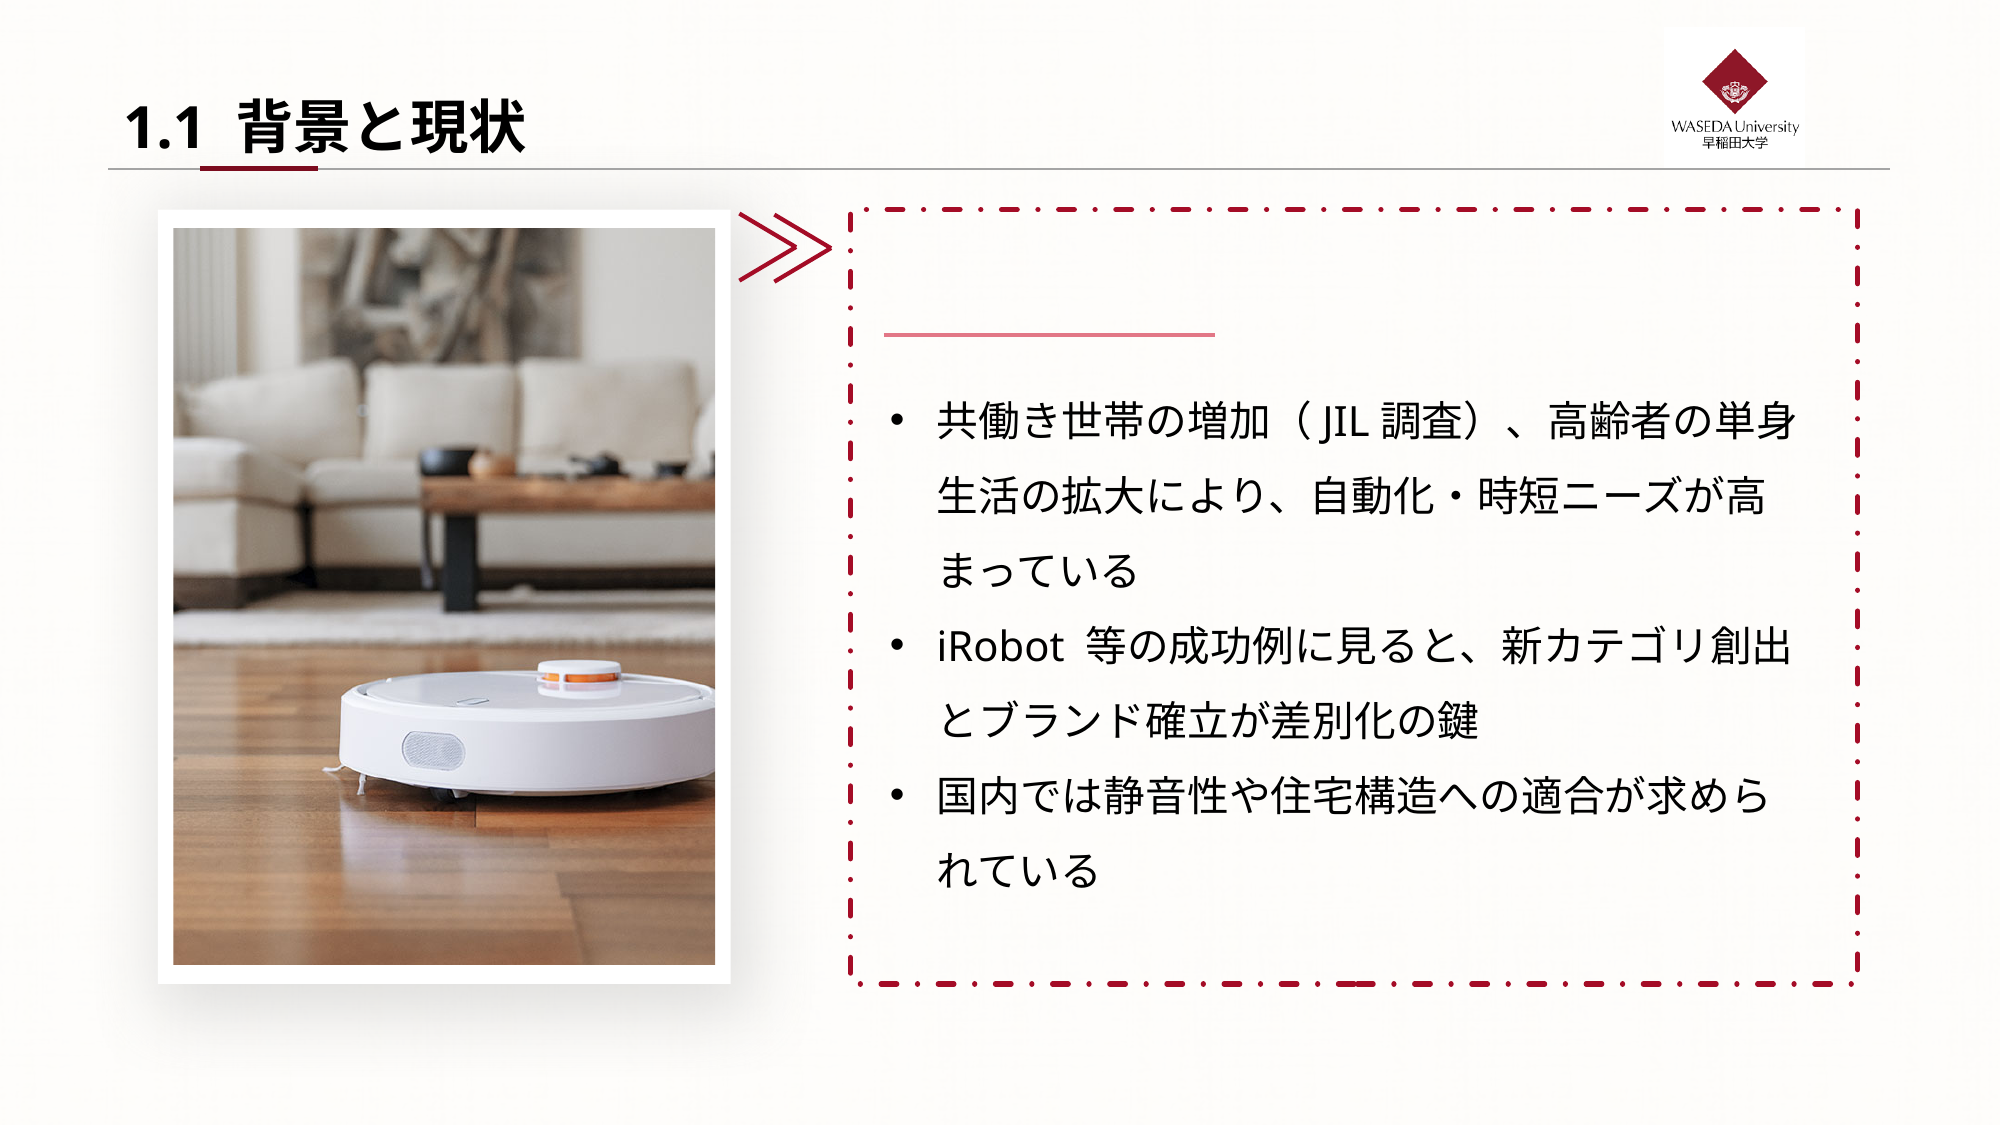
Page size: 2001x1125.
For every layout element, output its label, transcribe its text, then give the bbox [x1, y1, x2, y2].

picture [1664, 27, 1805, 168]
text_box 1.1 背景と現状 [108, 82, 967, 168]
picture [173, 228, 716, 965]
text_box 共働き世帯の増加（JIL調査）、高齢者の単身生活の拡大により、自動化・時短ニーズが高まっている iRobot 等の成功例に見ると、新カテゴリ創出とブランド確立が差別化の鍵 国内では静音性や住宅構造への適合が求められている [874, 362, 1819, 903]
